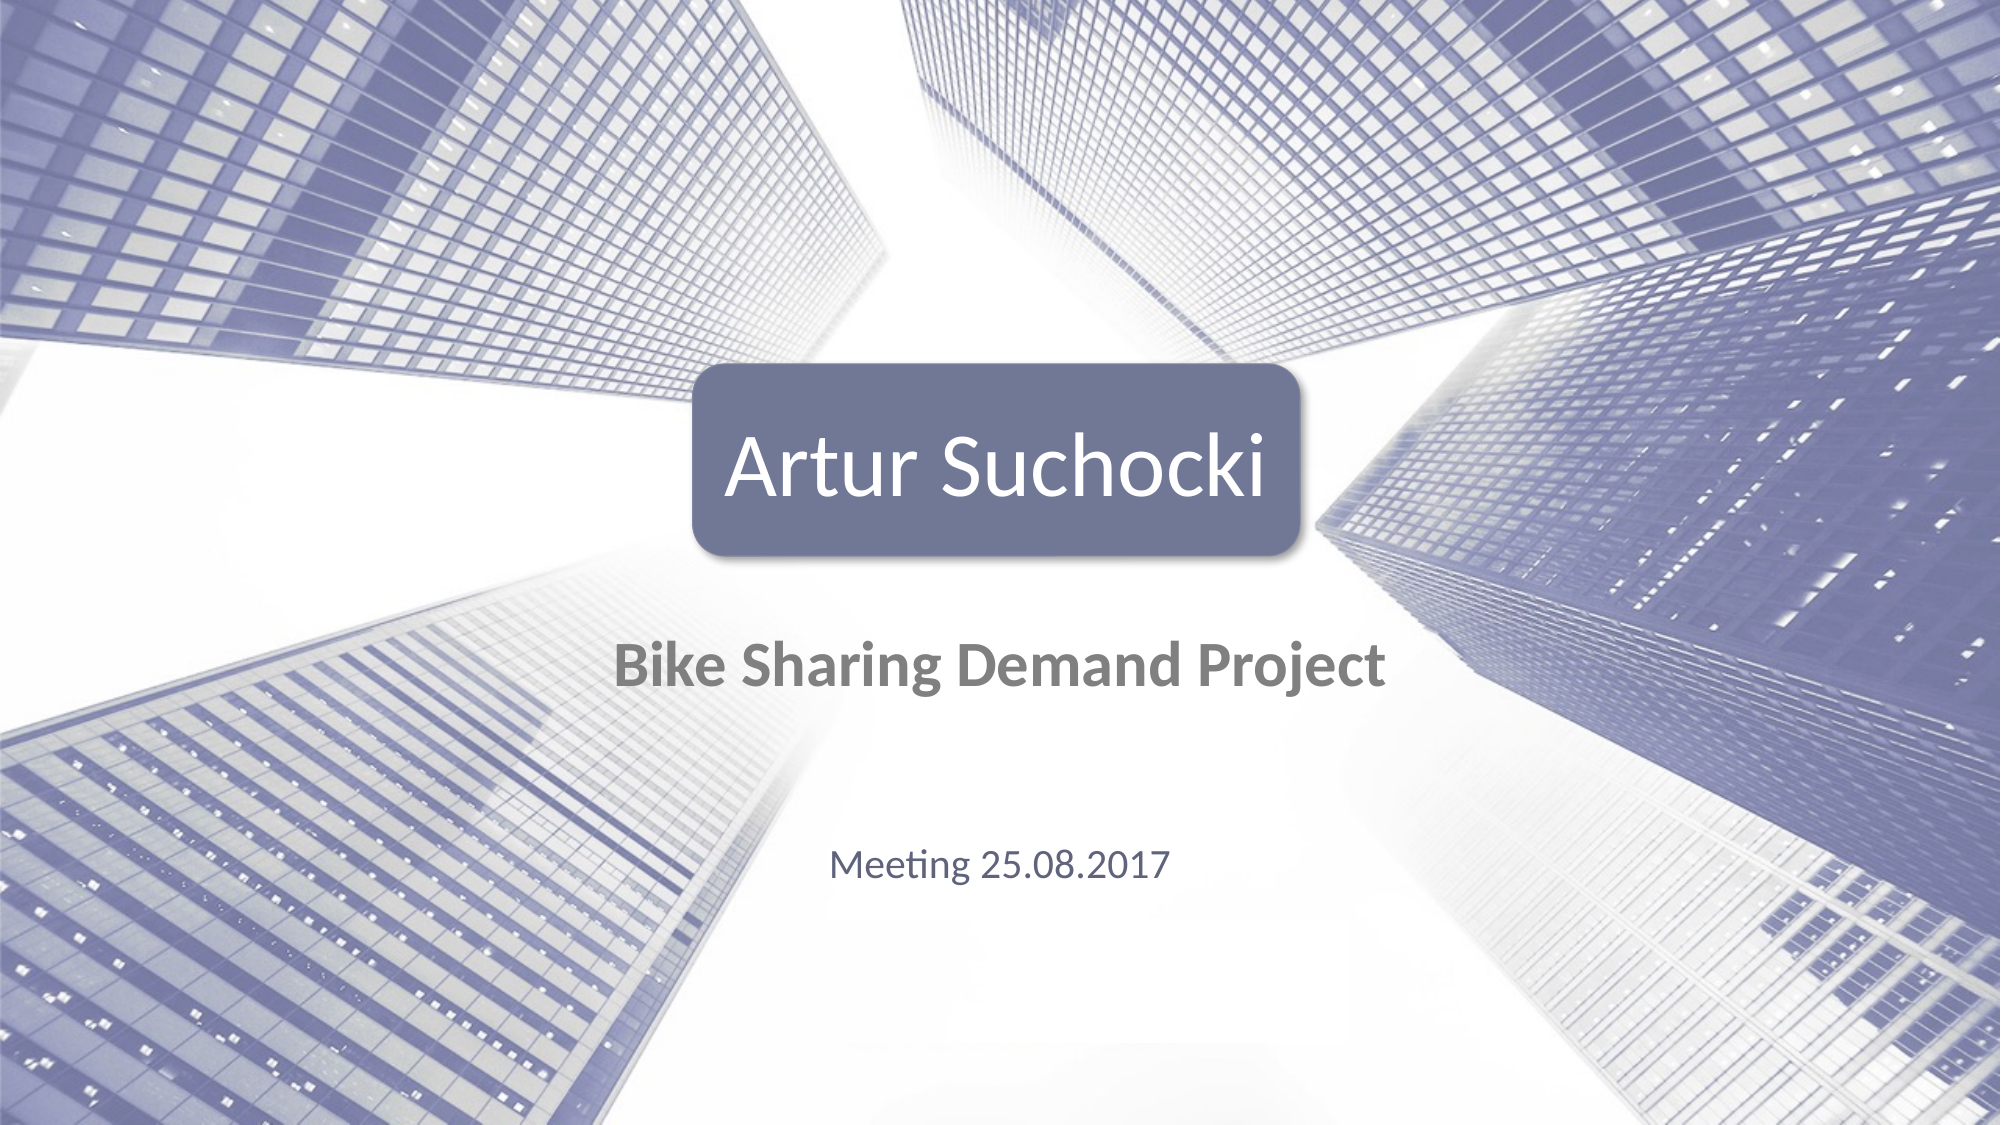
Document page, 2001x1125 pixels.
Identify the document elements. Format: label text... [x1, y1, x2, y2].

subtitle Meeting 25.08.2017 [249, 764, 1750, 928]
title Bike Sharing Demand Project [249, 588, 1750, 743]
picture [0, 0, 2000, 1125]
